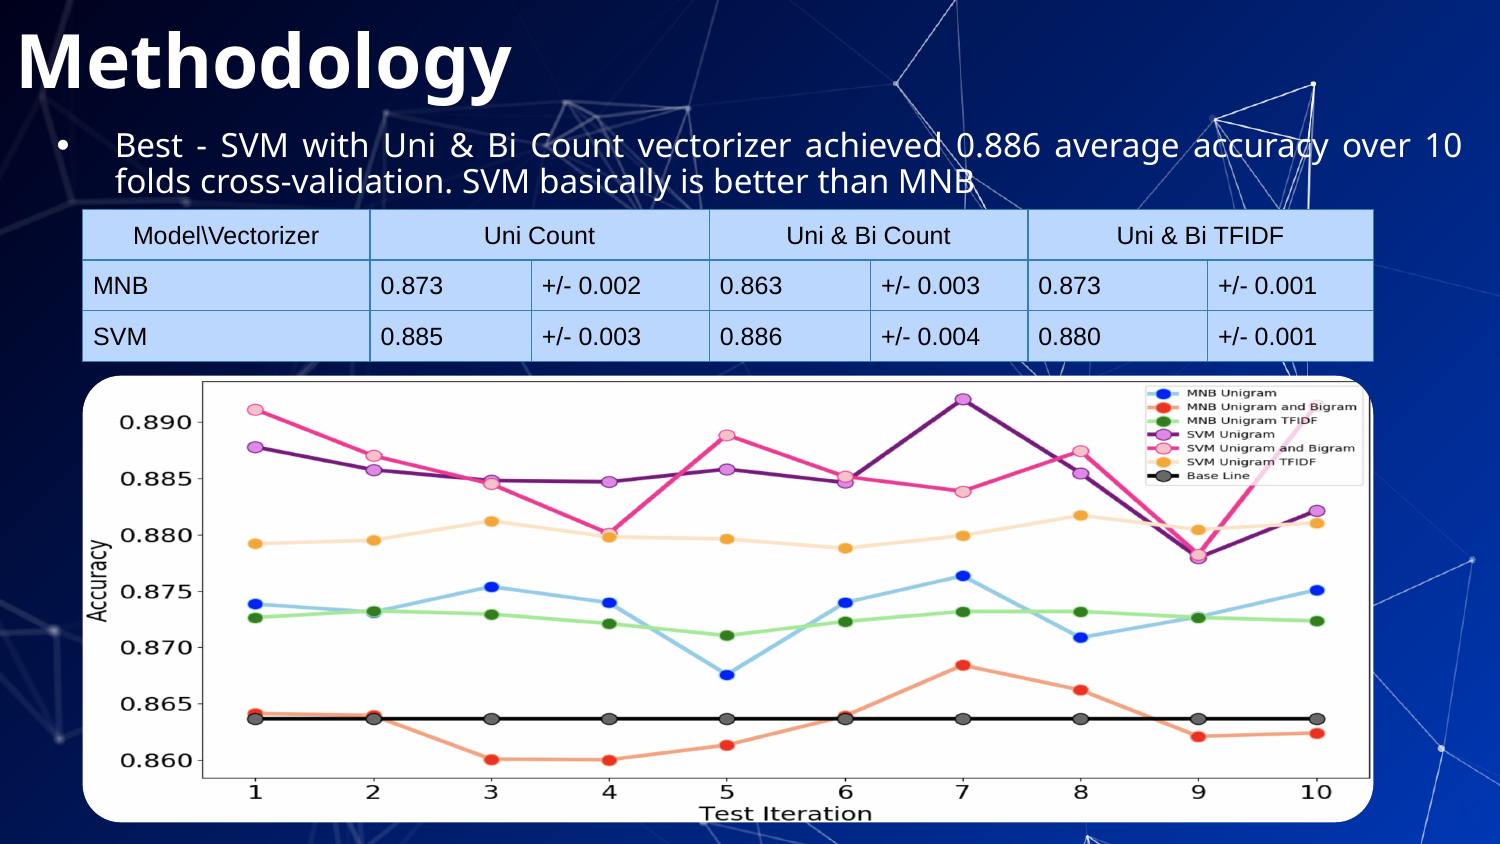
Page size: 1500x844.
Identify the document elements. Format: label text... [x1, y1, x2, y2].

table_cell 0.880 [1029, 311, 1207, 361]
table_header Uni Count [371, 210, 709, 259]
slide_number 18 [1391, 779, 1482, 844]
table_cell 0.873 [1029, 261, 1207, 310]
table_cell +/- 0.003 [532, 311, 709, 361]
table_cell +/- 0.003 [871, 261, 1027, 310]
table_cell +/- 0.002 [532, 261, 709, 310]
title Methodology [15, 10, 1004, 104]
table_cell SVM [83, 311, 369, 361]
table_cell 0.863 [710, 261, 870, 310]
table_cell MNB [83, 261, 369, 310]
table_header Model\Vectorizer [83, 210, 369, 259]
table_header Uni & Bi TFIDF [1029, 210, 1373, 259]
table_cell 0.873 [371, 261, 531, 310]
table_cell +/- 0.001 [1208, 261, 1373, 310]
picture [0, 0, 1500, 844]
table_cell +/- 0.004 [871, 311, 1027, 361]
table_cell 0.886 [710, 311, 870, 361]
table_cell 0.885 [371, 311, 531, 361]
list Best - SVM with Uni & Bi Count vectorizer achieved 0.886 average accuracy over 10 folds cross-validation. SVM basically is better than MNB [39, 128, 1465, 681]
table_header Uni & Bi Count [710, 210, 1027, 259]
table_cell +/- 0.001 [1208, 311, 1373, 361]
